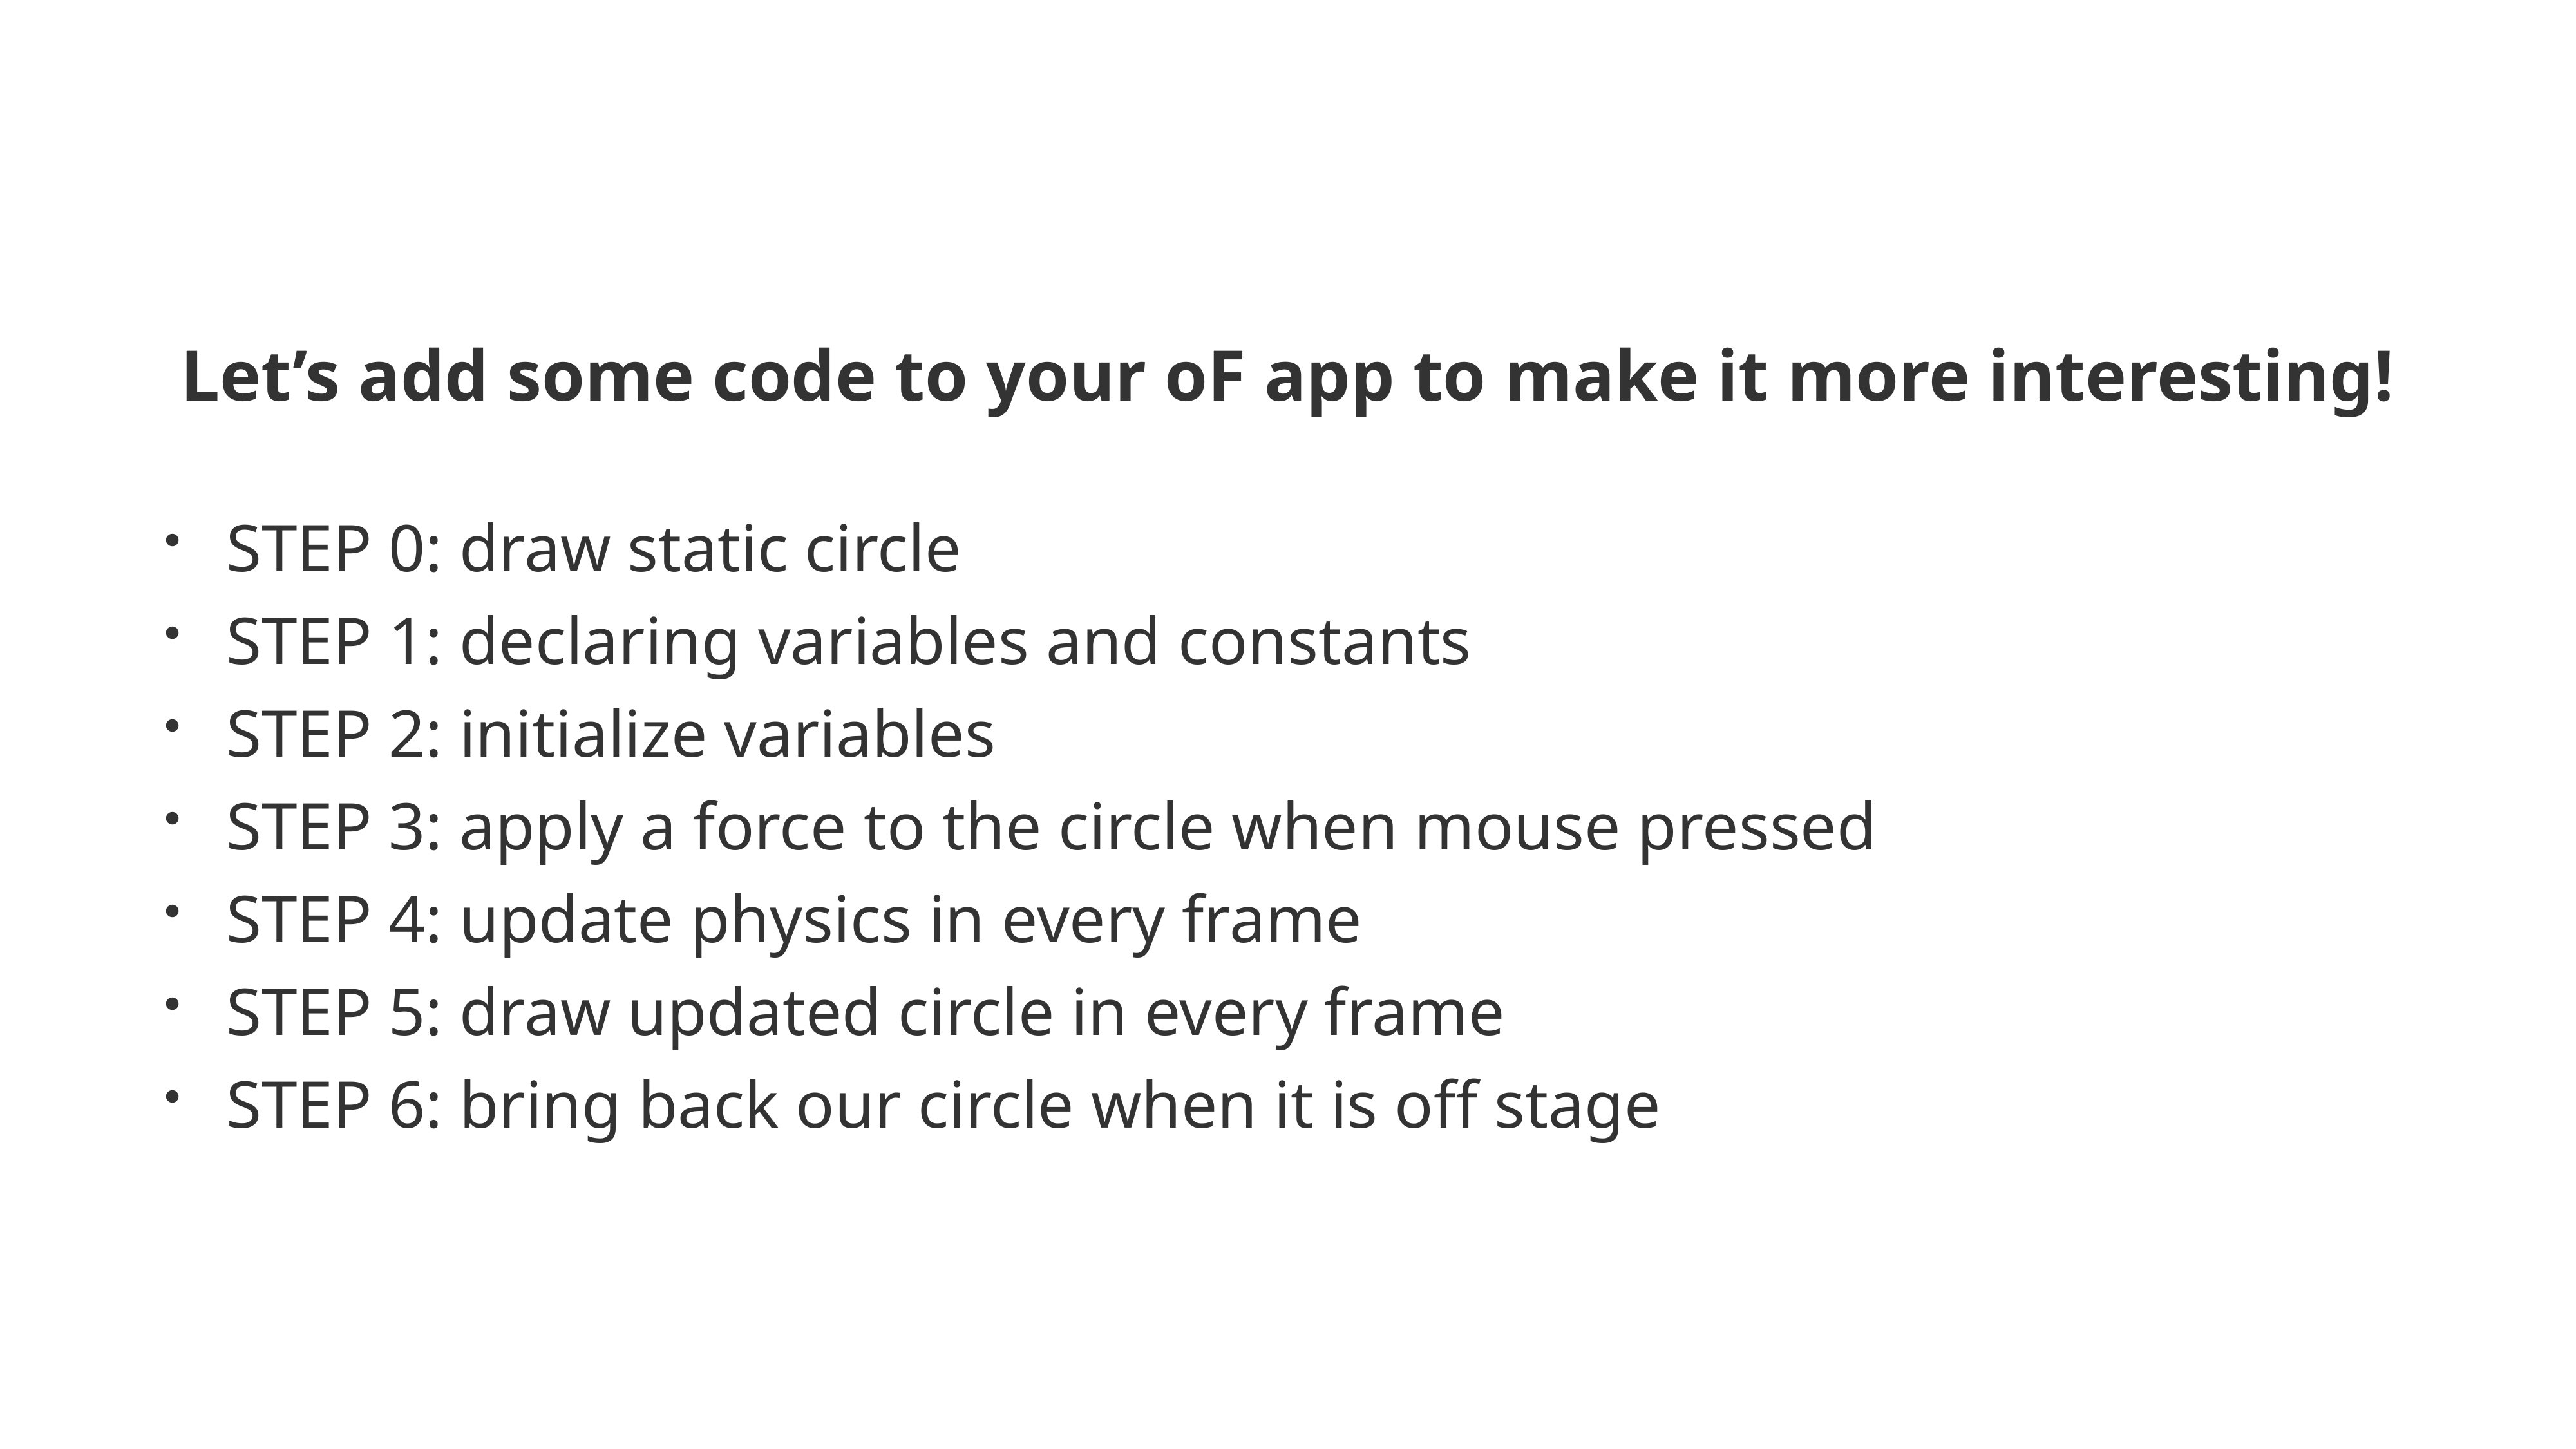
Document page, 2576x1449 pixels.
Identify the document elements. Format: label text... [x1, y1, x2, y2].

text_box Let’s add some code to your oF app to make it more interesting! STEP 0: draw static circle STEP 1: declaring variables and constants STEP 2: initialize variables STEP 3: apply a force to the circle when mouse pressed STEP 4: update physics in every frame STEP 5: draw updated circle in every frame STEP 6: bring back our circle when it is off stage [158, 325, 2418, 1146]
